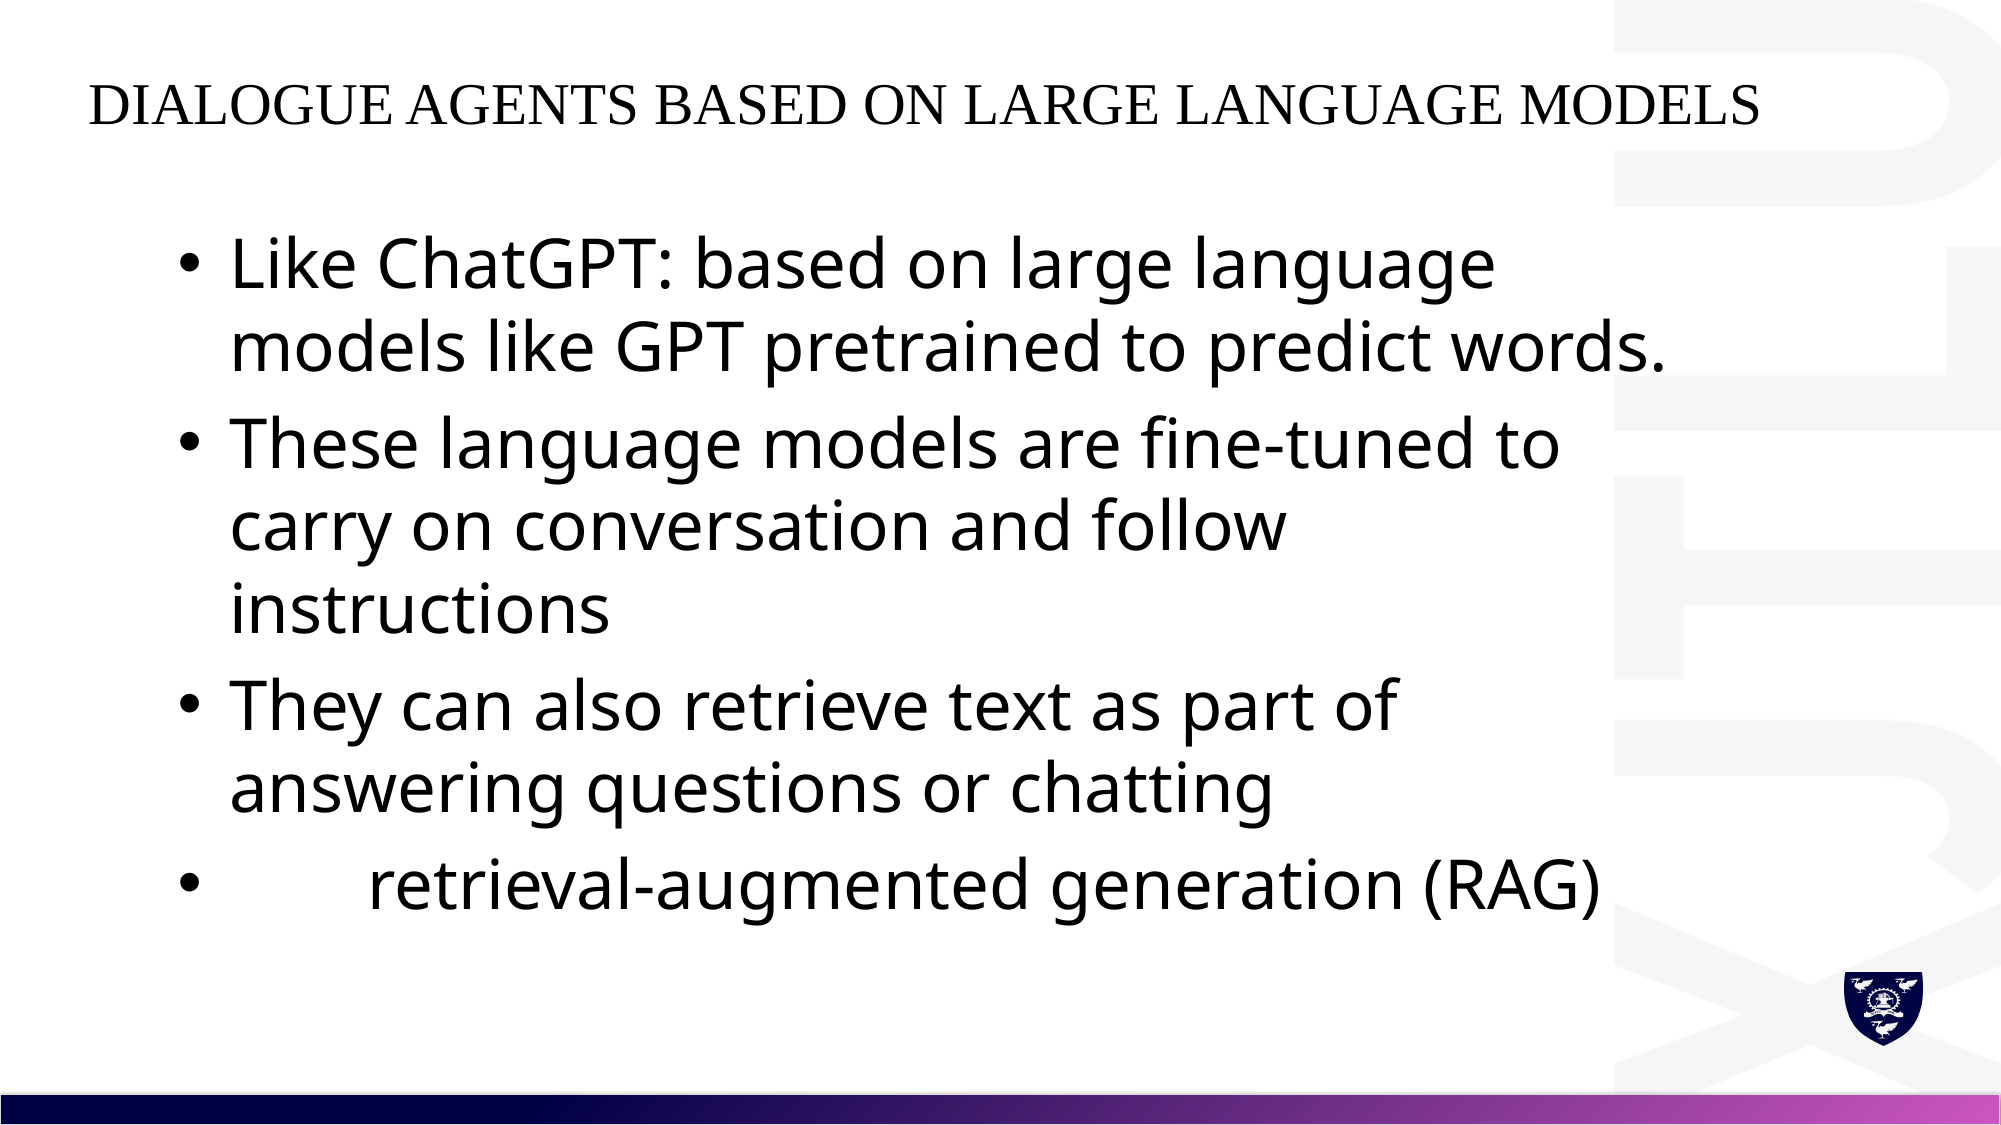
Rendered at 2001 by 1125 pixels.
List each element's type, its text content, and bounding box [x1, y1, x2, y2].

title Dialogue agents based on large language models [73, 26, 1900, 175]
list Like ChatGPT: based on large language models like GPT pretrained to predict words. These language models are fine-tuned to carry on conversation and follow instructions They can also retrieve text as part of answering questions or chatting retrieval-augmented generation (RAG) [162, 212, 1700, 1038]
picture [1844, 972, 1923, 1046]
